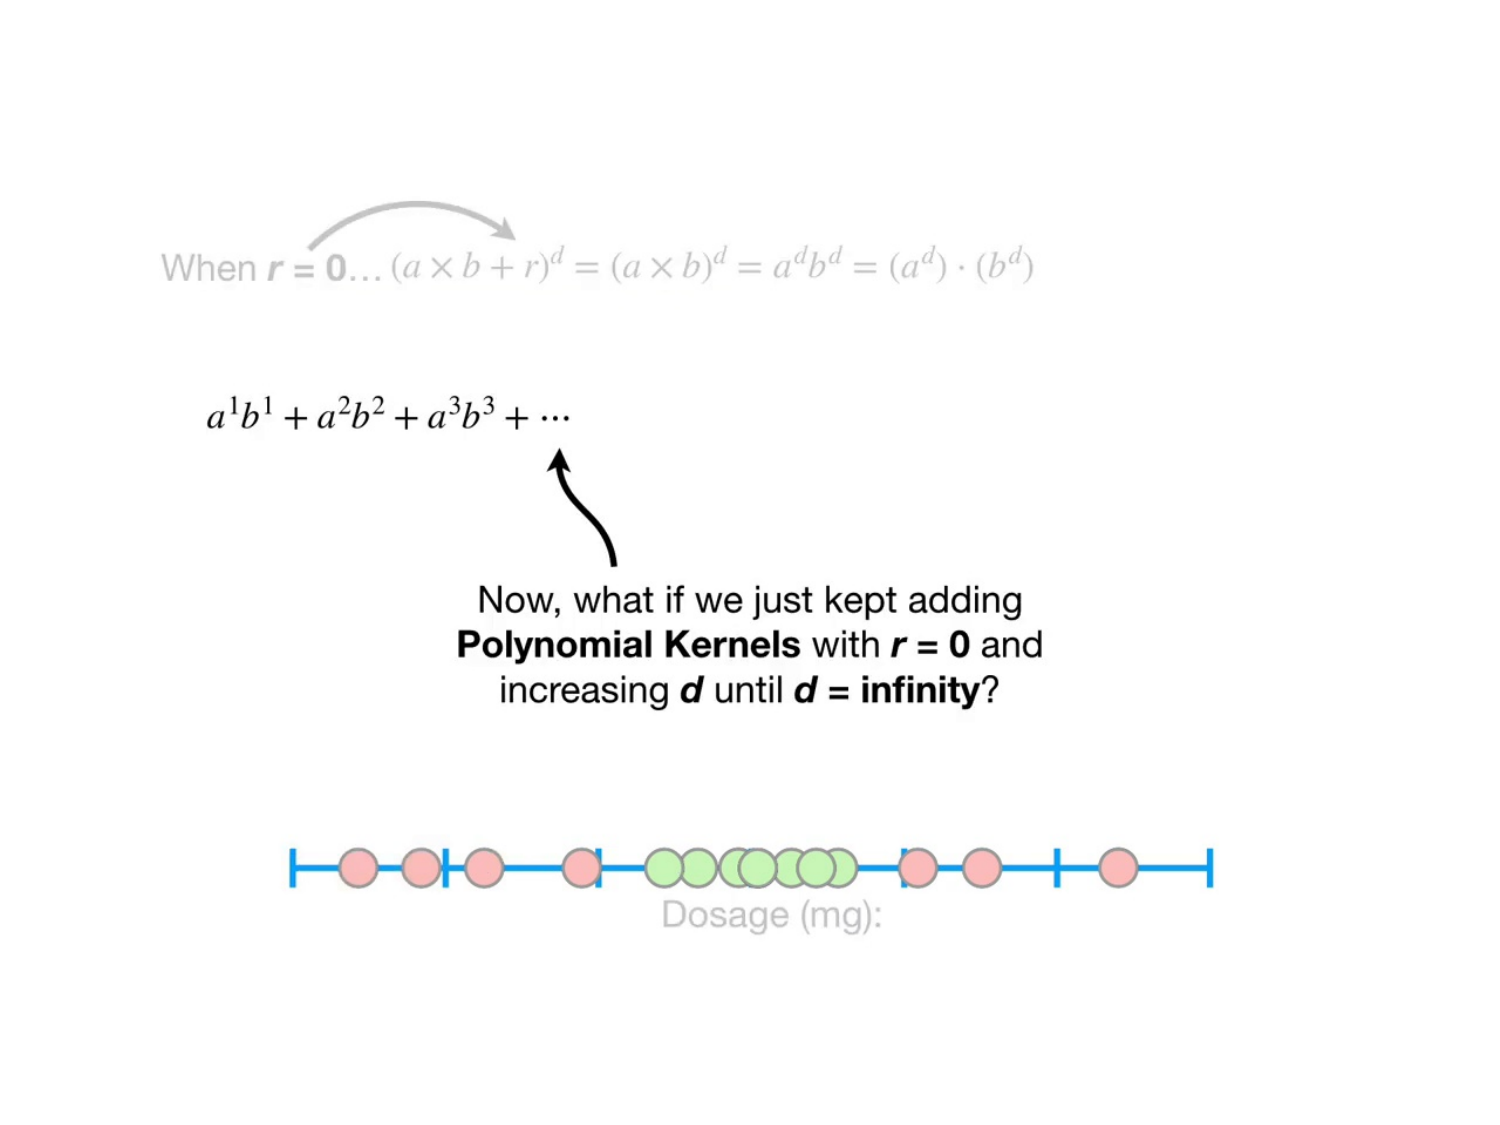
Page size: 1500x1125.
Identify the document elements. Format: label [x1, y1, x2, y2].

picture [0, 140, 1500, 985]
